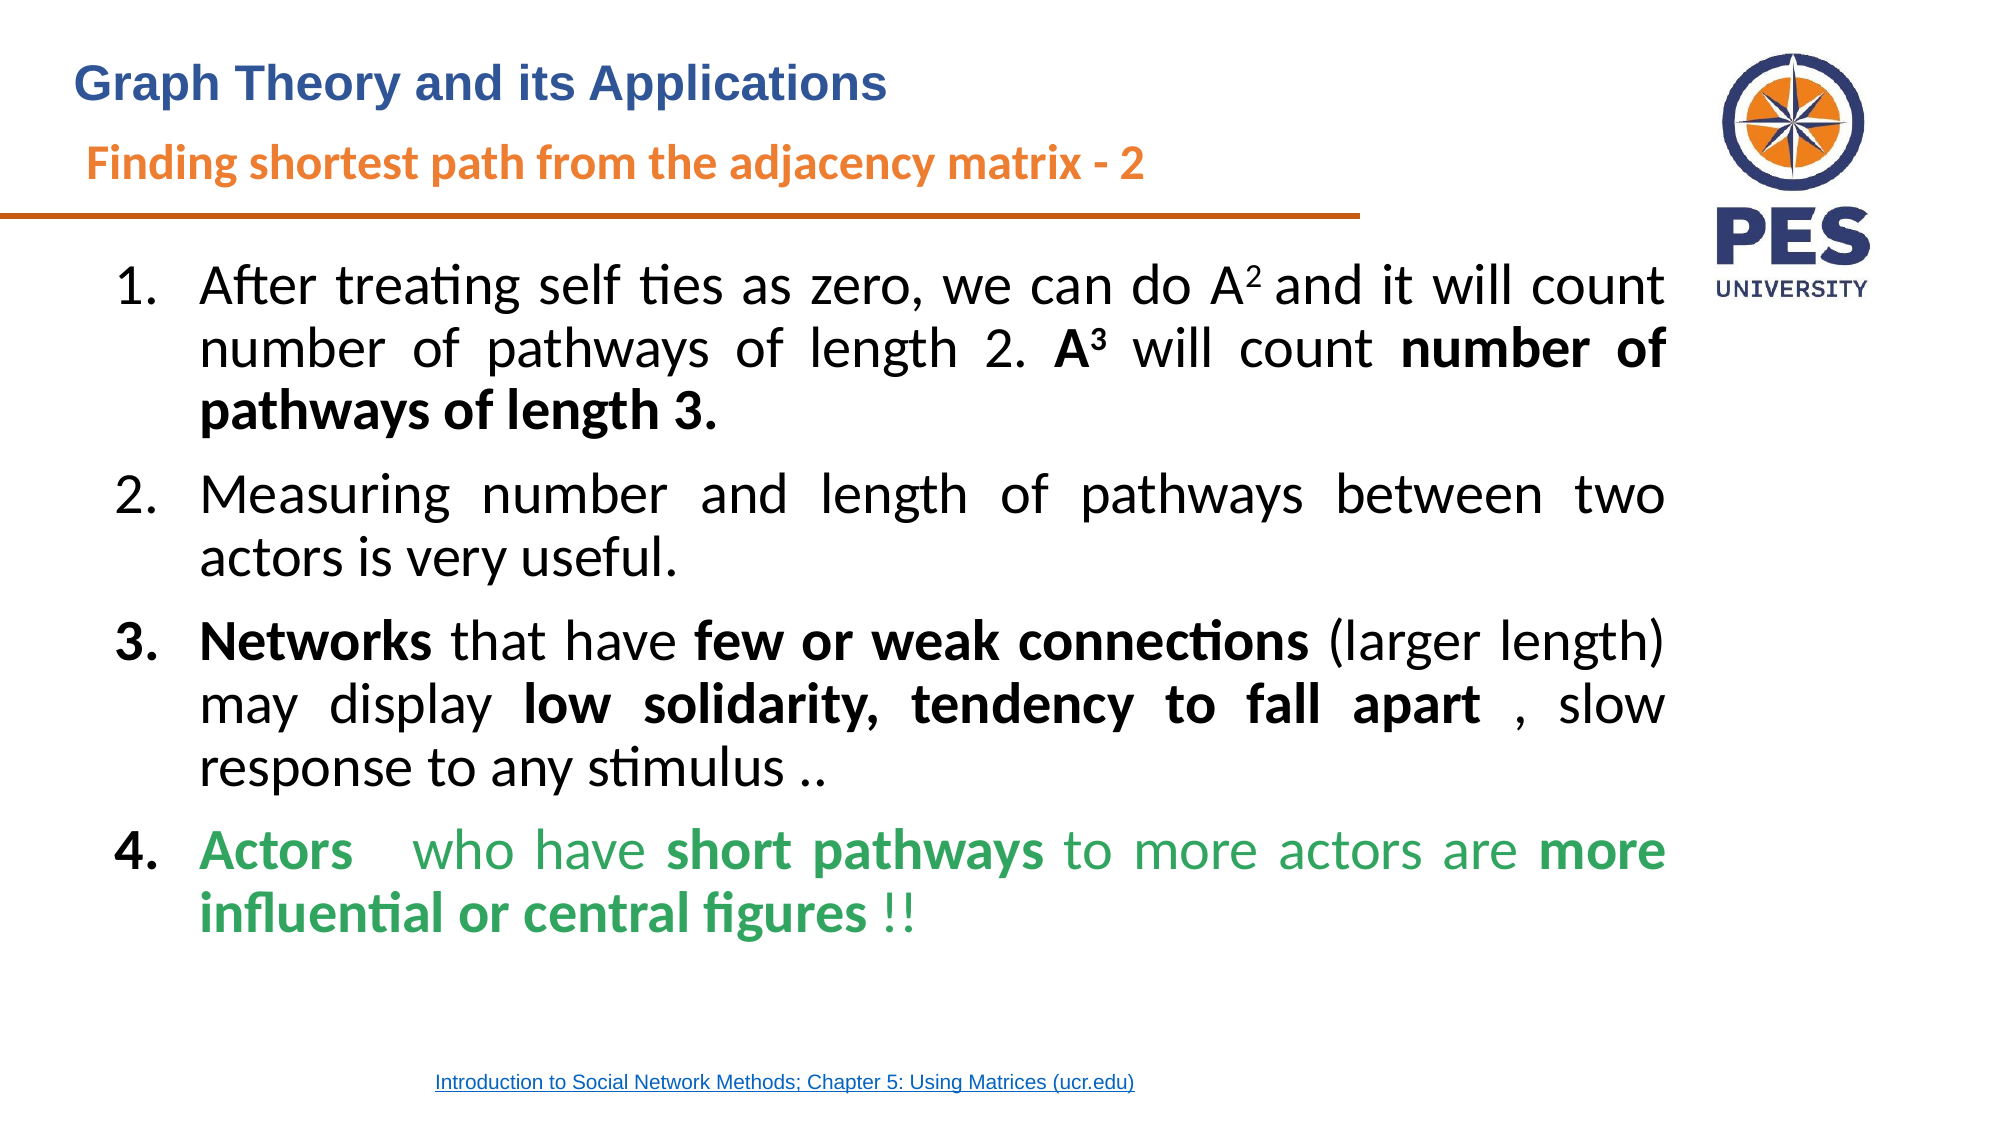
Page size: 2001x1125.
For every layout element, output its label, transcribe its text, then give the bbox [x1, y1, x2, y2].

text_box [1713, 47, 1876, 305]
text_box Graph Theory and its Applications [58, 42, 1289, 118]
text_box Introduction to Social Network Methods; Chapter 5: Using Matrices (ucr.edu) [420, 1061, 1422, 1102]
text_box After treating self ties as zero, we can do A2 and it will count number of pathways of length 2. A3 will count number of pathways of length 3. Measuring number and length of pathways between two actors is very useful. Networks that have few or weak connections (larger length) may display low solidarity, tendency to fall apart , slow response to any stimulus .. Actors who have short pathways to more actors are more influential or central figures !! [99, 246, 1682, 1048]
text_box Finding shortest path from the adjacency matrix - 2 [71, 122, 1384, 198]
